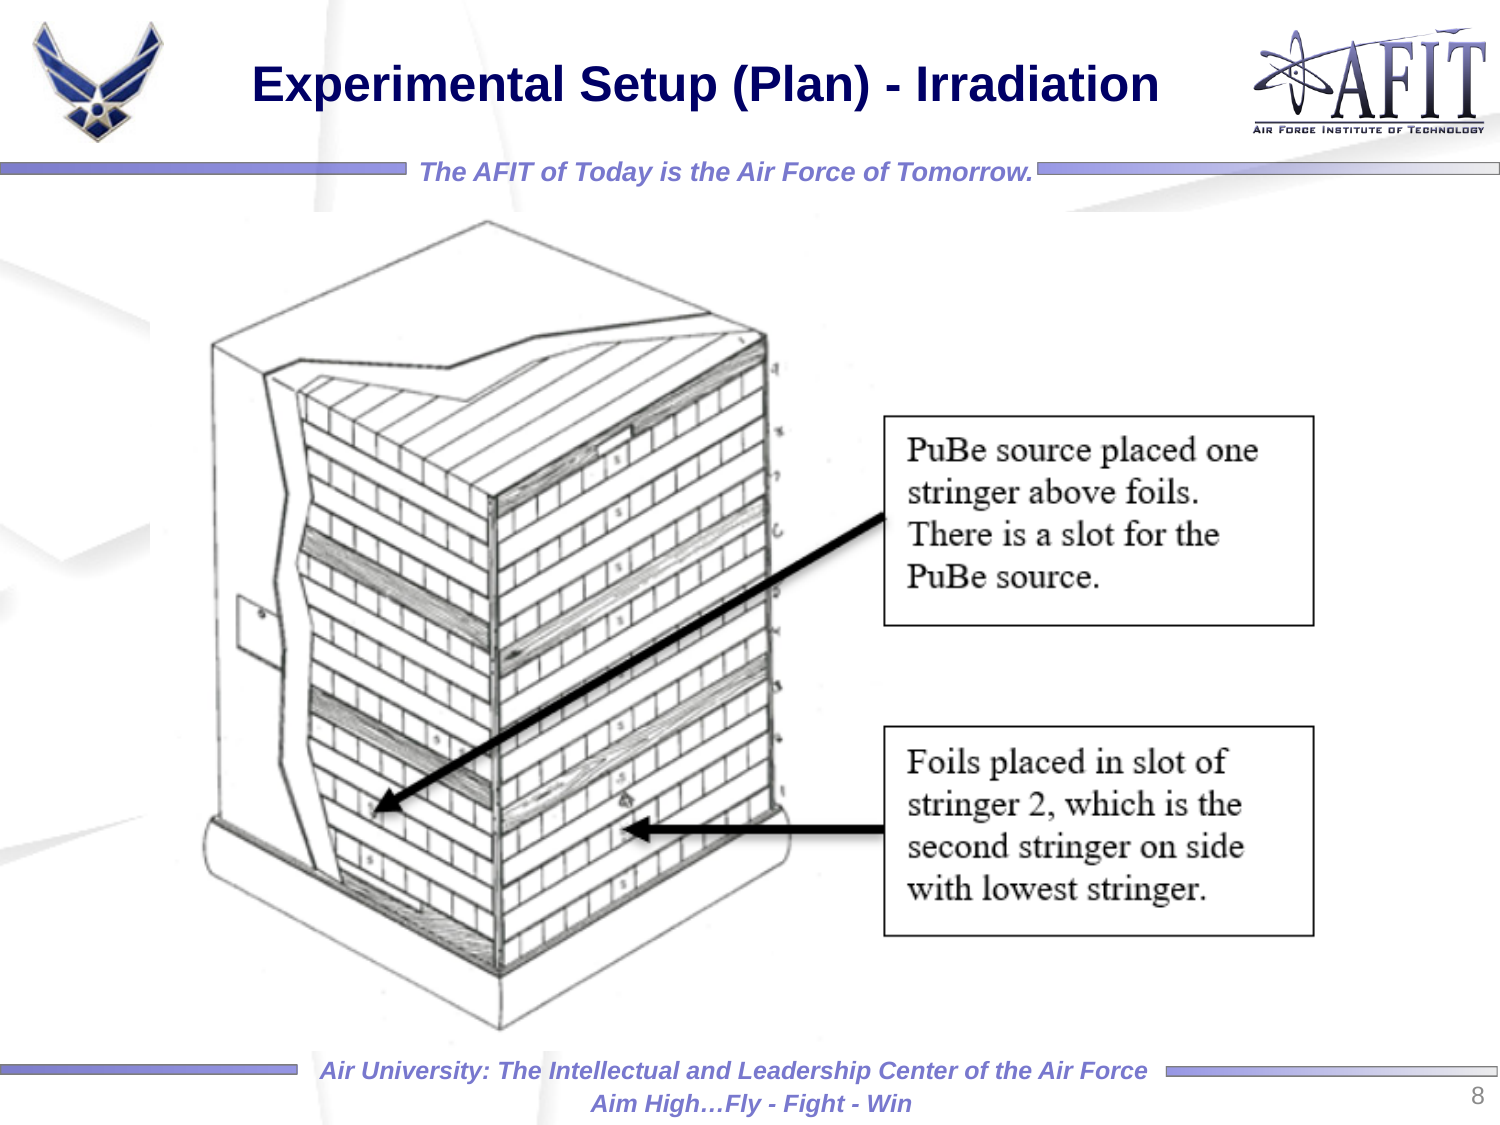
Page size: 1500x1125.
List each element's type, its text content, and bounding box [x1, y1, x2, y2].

slide_number 8 [1149, 1065, 1500, 1125]
title Experimental Setup (Plan) - Irradiation [162, 0, 1251, 163]
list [149, 212, 1326, 1051]
picture [32, 21, 162, 143]
